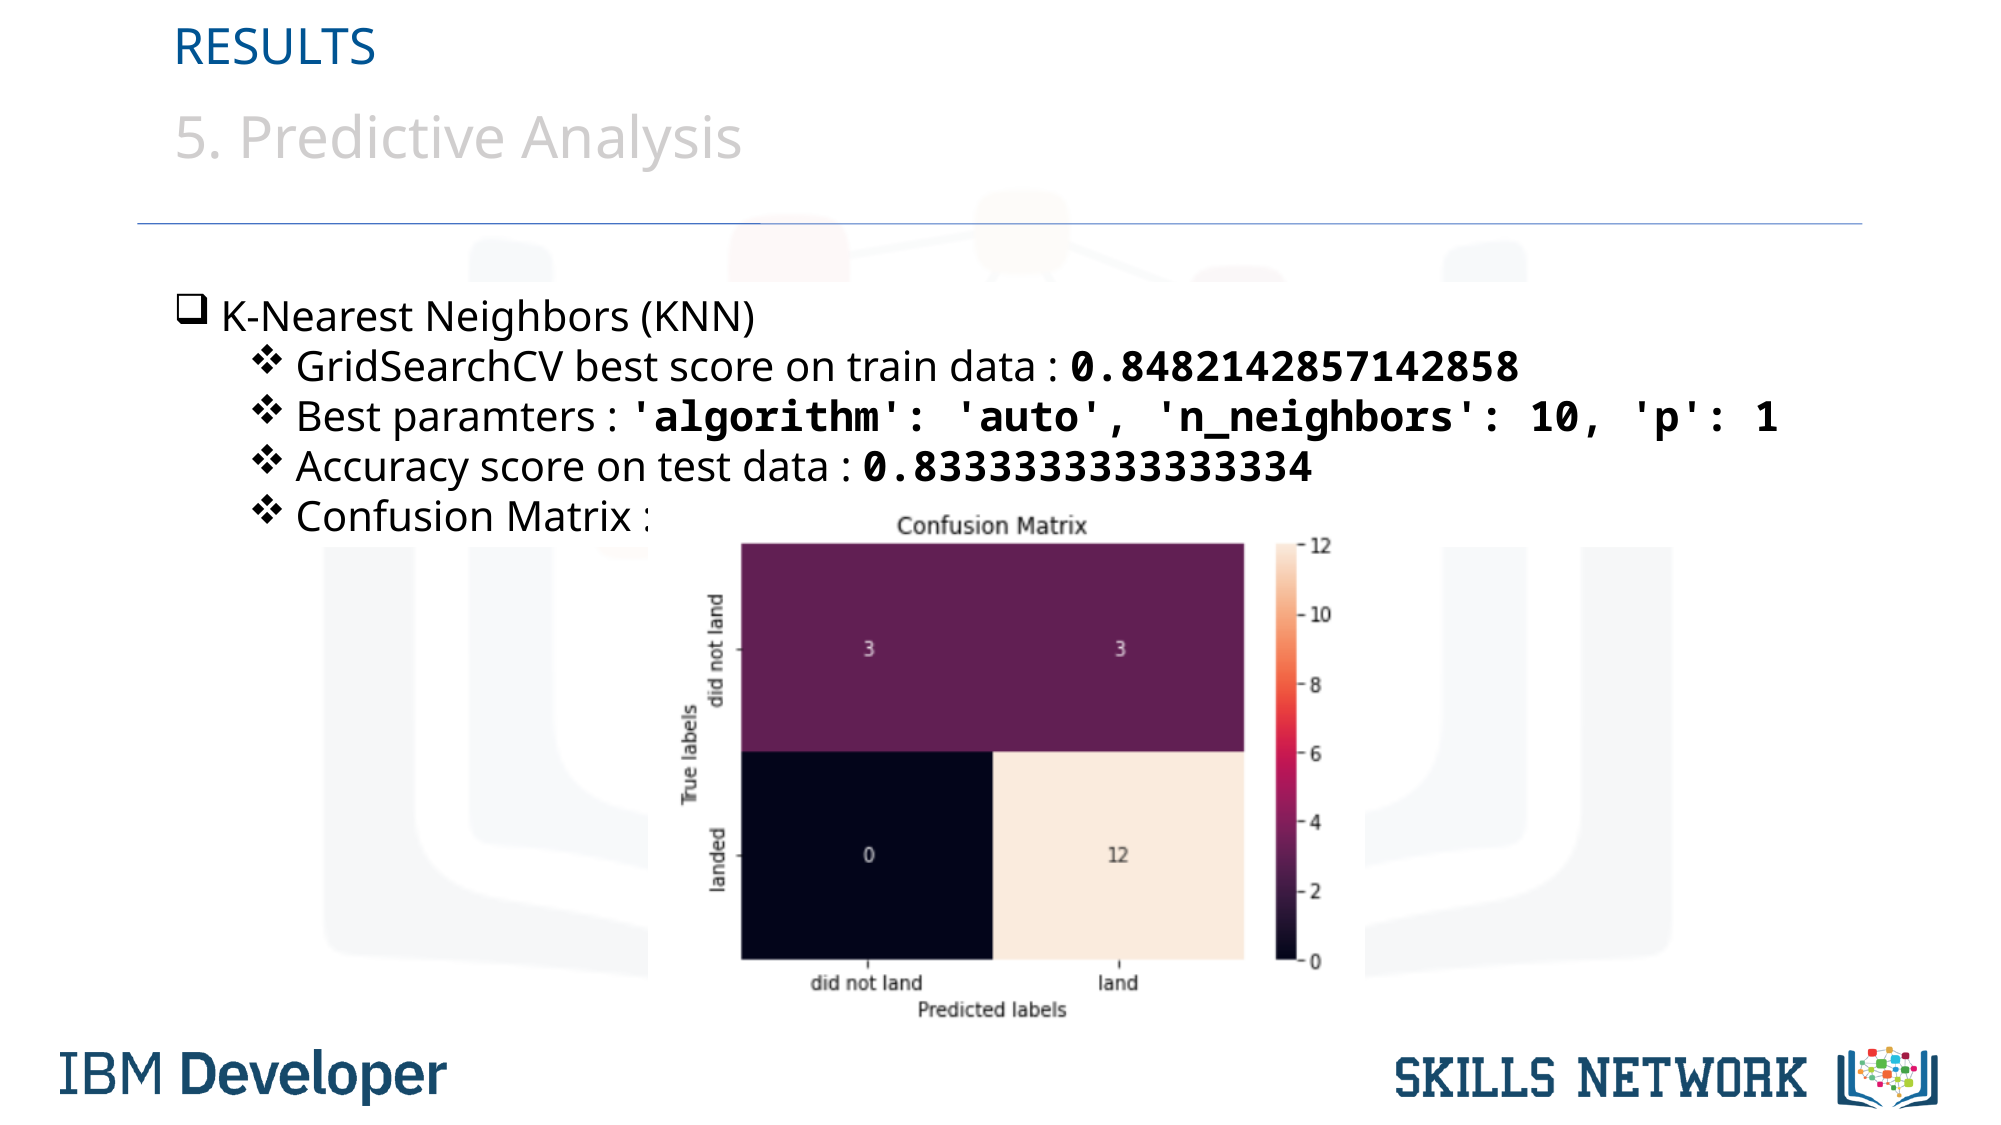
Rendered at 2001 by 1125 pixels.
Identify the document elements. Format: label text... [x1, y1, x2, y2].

picture [648, 499, 1365, 1045]
title 5. Predictive Analysis [159, 63, 1891, 217]
text_box RESULTS [158, 0, 1621, 113]
picture [1390, 1045, 1945, 1111]
picture [55, 1045, 459, 1108]
text_box K-Nearest Neighbors (KNN) GridSearchCV best score on train data : 0.8482142857142858 Best paramters : 'algorithm': 'auto', 'n_neighbors': 10, 'p': 1 Accuracy score on test data : 0.8333333333333334 Confusion Matrix : [158, 281, 1988, 548]
